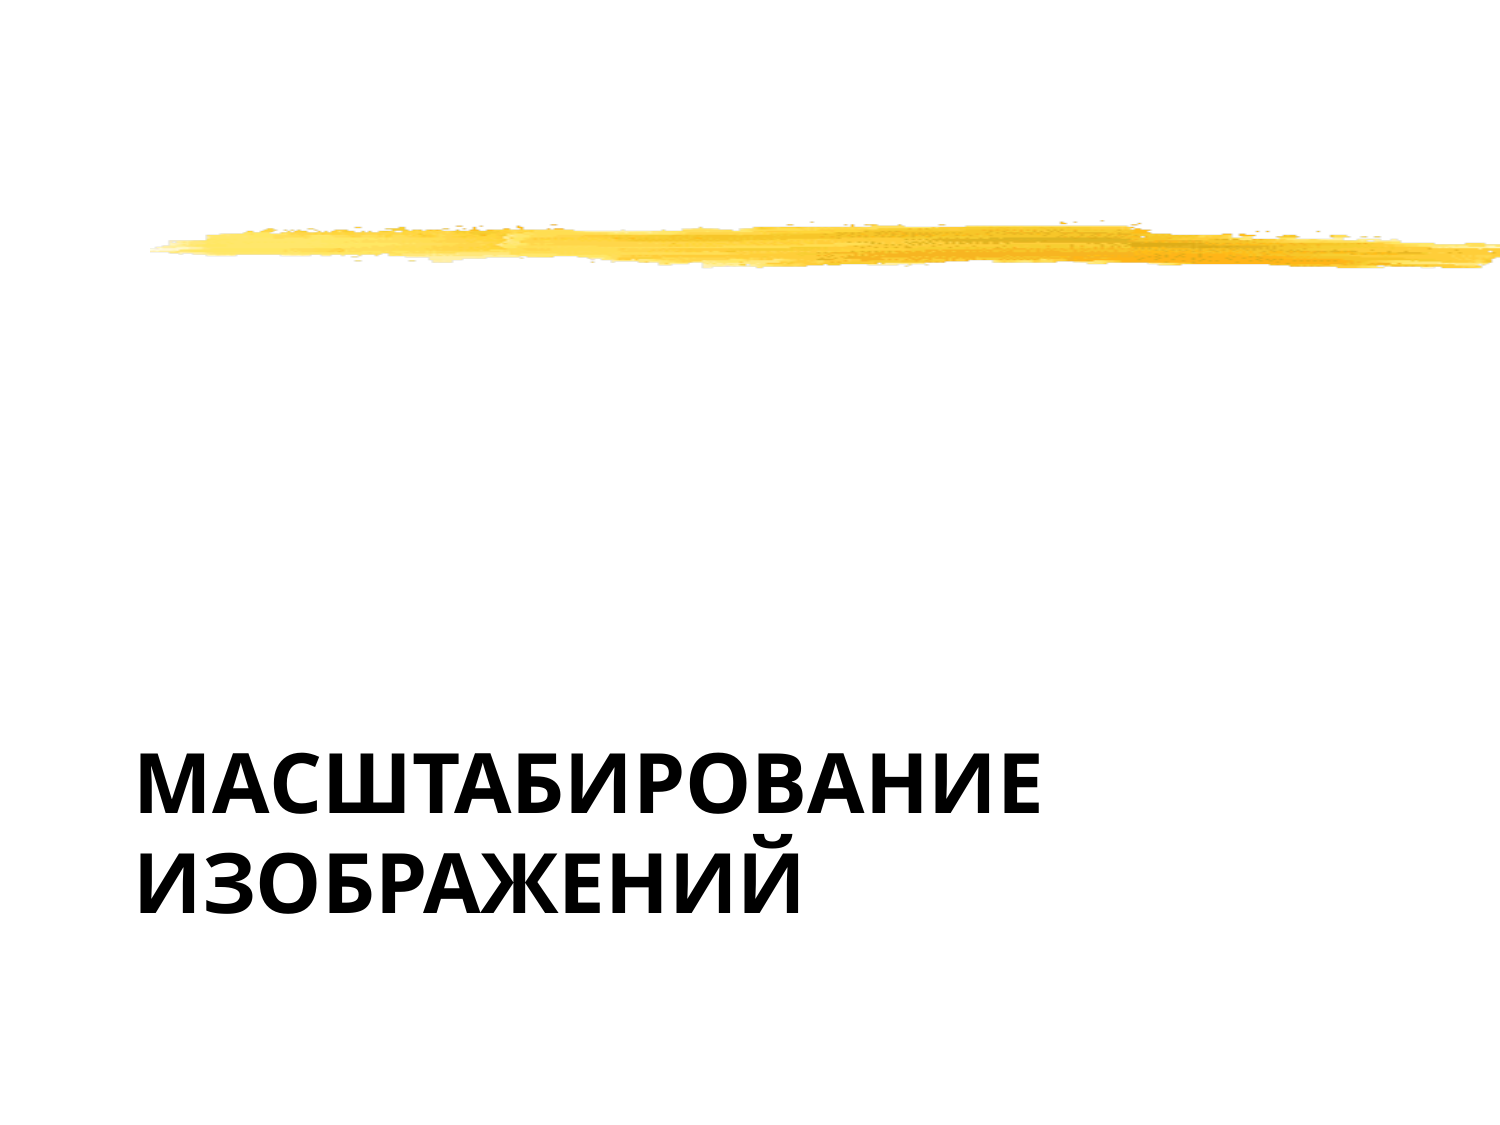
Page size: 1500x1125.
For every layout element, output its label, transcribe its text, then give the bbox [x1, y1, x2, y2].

title Масштабирование изображений [118, 722, 1394, 947]
picture [150, 215, 1500, 279]
